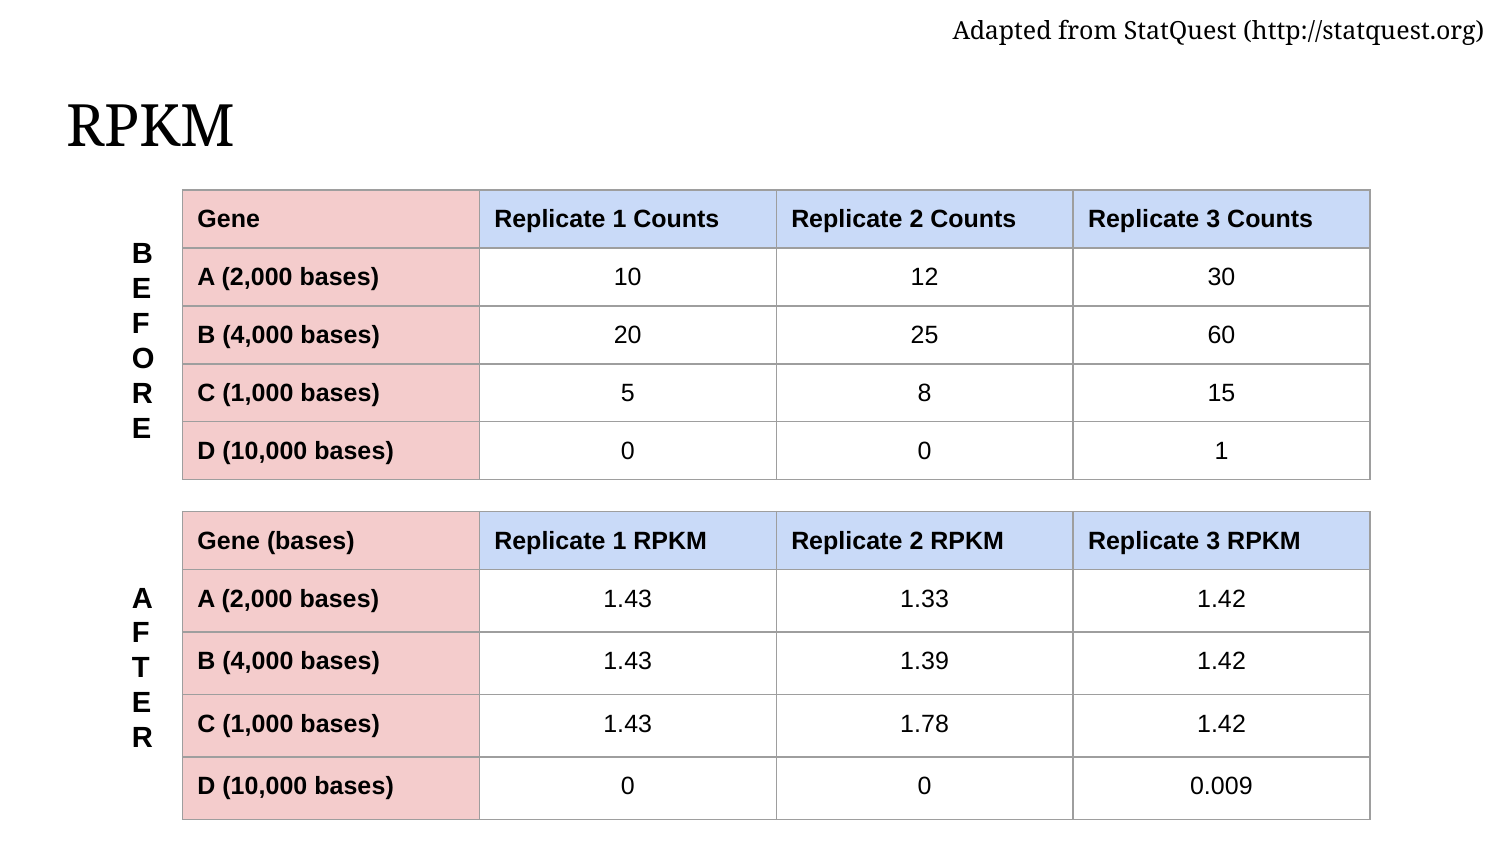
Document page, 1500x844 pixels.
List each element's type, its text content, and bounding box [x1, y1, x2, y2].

text_box AFTER [116, 521, 158, 811]
table_cell 60 [1074, 307, 1369, 363]
table_cell 1.43 [480, 570, 776, 631]
table_cell 0 [777, 422, 1072, 479]
table_cell 12 [777, 249, 1072, 305]
table_cell B (4,000 bases) [183, 633, 479, 694]
table_cell 15 [1074, 365, 1369, 421]
table_cell A (2,000 bases) [183, 249, 479, 305]
table_cell 10 [480, 249, 776, 305]
table_cell 1.39 [777, 633, 1072, 694]
table_cell 1.43 [480, 633, 776, 694]
table_cell C (1,000 bases) [183, 365, 479, 421]
title RPKM [51, 72, 1449, 167]
table_cell A (2,000 bases) [183, 570, 479, 631]
table_cell D (10,000 bases) [183, 758, 479, 819]
table_header Gene (bases) [183, 512, 479, 569]
text_box BEFORE [116, 194, 158, 484]
table_cell 1.42 [1074, 570, 1369, 631]
table_cell 0 [480, 758, 776, 819]
table_cell 0 [777, 758, 1072, 819]
table_cell 0 [480, 422, 776, 479]
table_cell 1.33 [777, 570, 1072, 631]
table_cell 8 [777, 365, 1072, 421]
table_cell 1.43 [480, 695, 776, 756]
table_cell 1.42 [1074, 695, 1369, 756]
table_cell 1.78 [777, 695, 1072, 756]
table_cell 1 [1074, 422, 1369, 479]
table_cell B (4,000 bases) [183, 307, 479, 363]
table_header Replicate 1 Counts [480, 191, 776, 247]
table_header Replicate 3 Counts [1074, 191, 1369, 247]
text_box Adapted from StatQuest (http://statquest.org) [592, 0, 1500, 67]
table_cell 1.42 [1074, 633, 1369, 694]
table_cell 20 [480, 307, 776, 363]
table_cell 25 [777, 307, 1072, 363]
table_cell 0.009 [1074, 758, 1369, 819]
table_cell 30 [1074, 249, 1369, 305]
table_header Replicate 2 RPKM [777, 512, 1072, 569]
table_header Gene [183, 191, 479, 247]
table_header Replicate 1 RPKM [480, 512, 776, 569]
table_cell C (1,000 bases) [183, 695, 479, 756]
table_cell D (10,000 bases) [183, 422, 479, 479]
table_header Replicate 3 RPKM [1074, 512, 1369, 569]
table_header Replicate 2 Counts [777, 191, 1072, 247]
table_cell 5 [480, 365, 776, 421]
